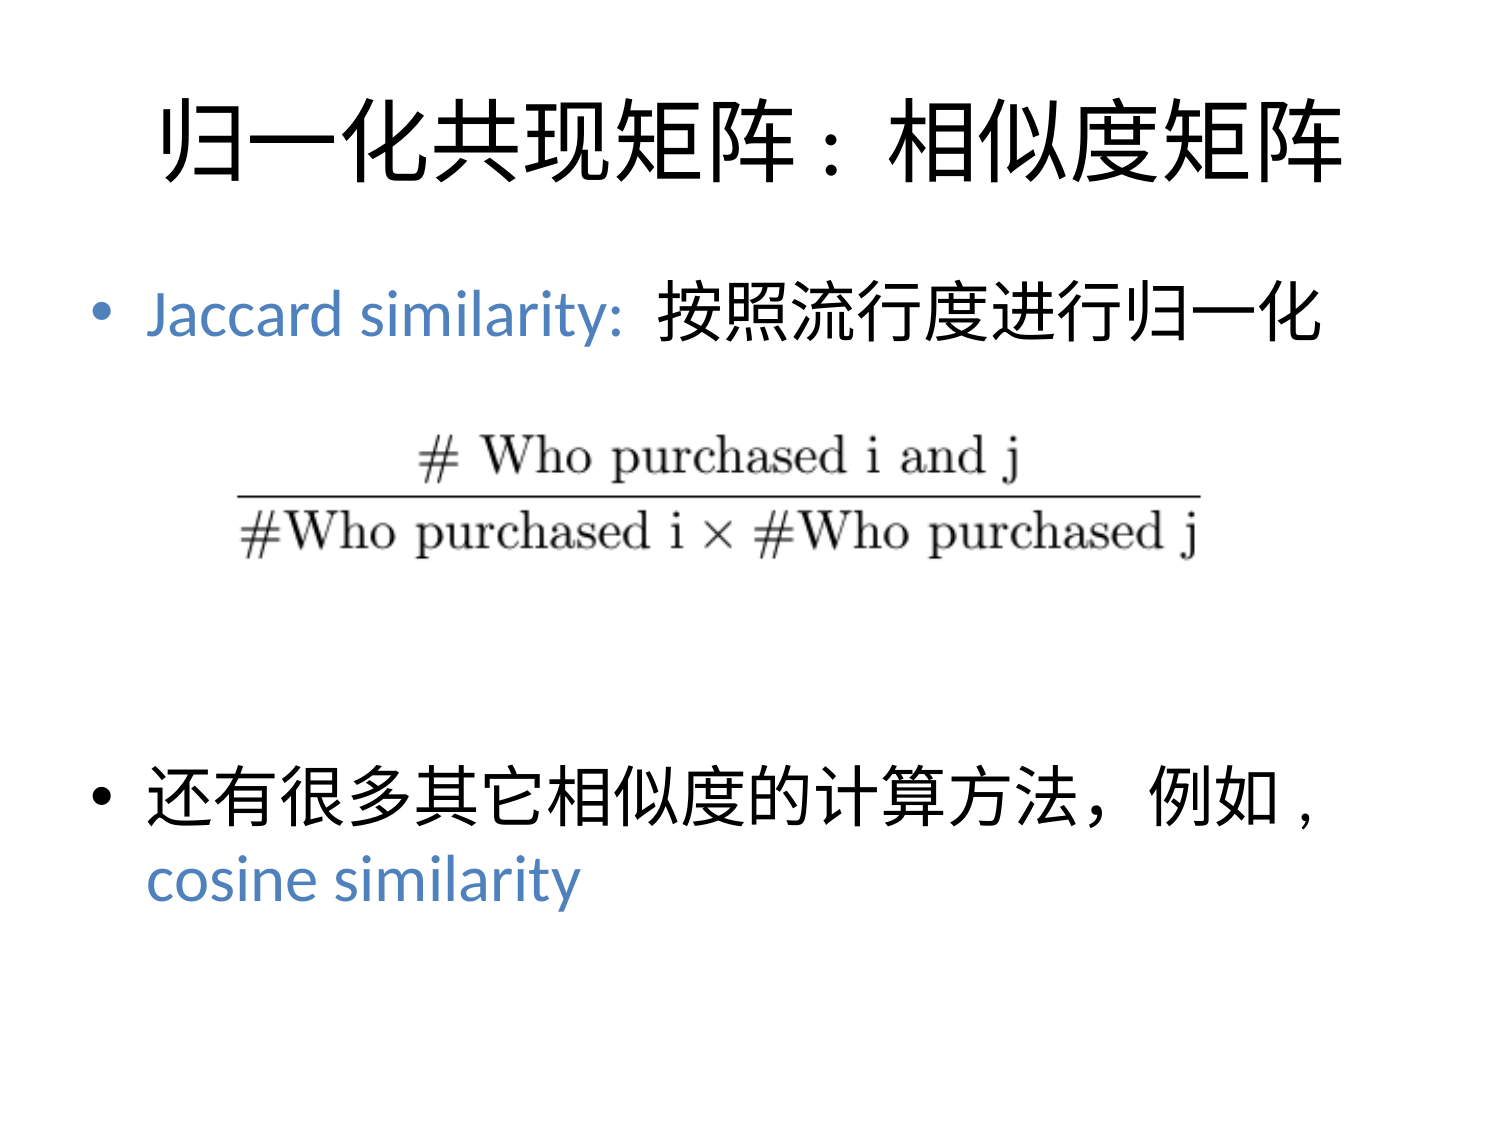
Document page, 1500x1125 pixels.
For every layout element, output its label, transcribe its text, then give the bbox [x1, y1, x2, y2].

picture [194, 408, 1271, 599]
list Jaccard similarity: 按照流行度进行归一化 还有很多其它相似度的计算方法，例如, cosine similarity [75, 262, 1425, 1005]
title 归一化共现矩阵: 相似度矩阵 [75, 45, 1425, 233]
